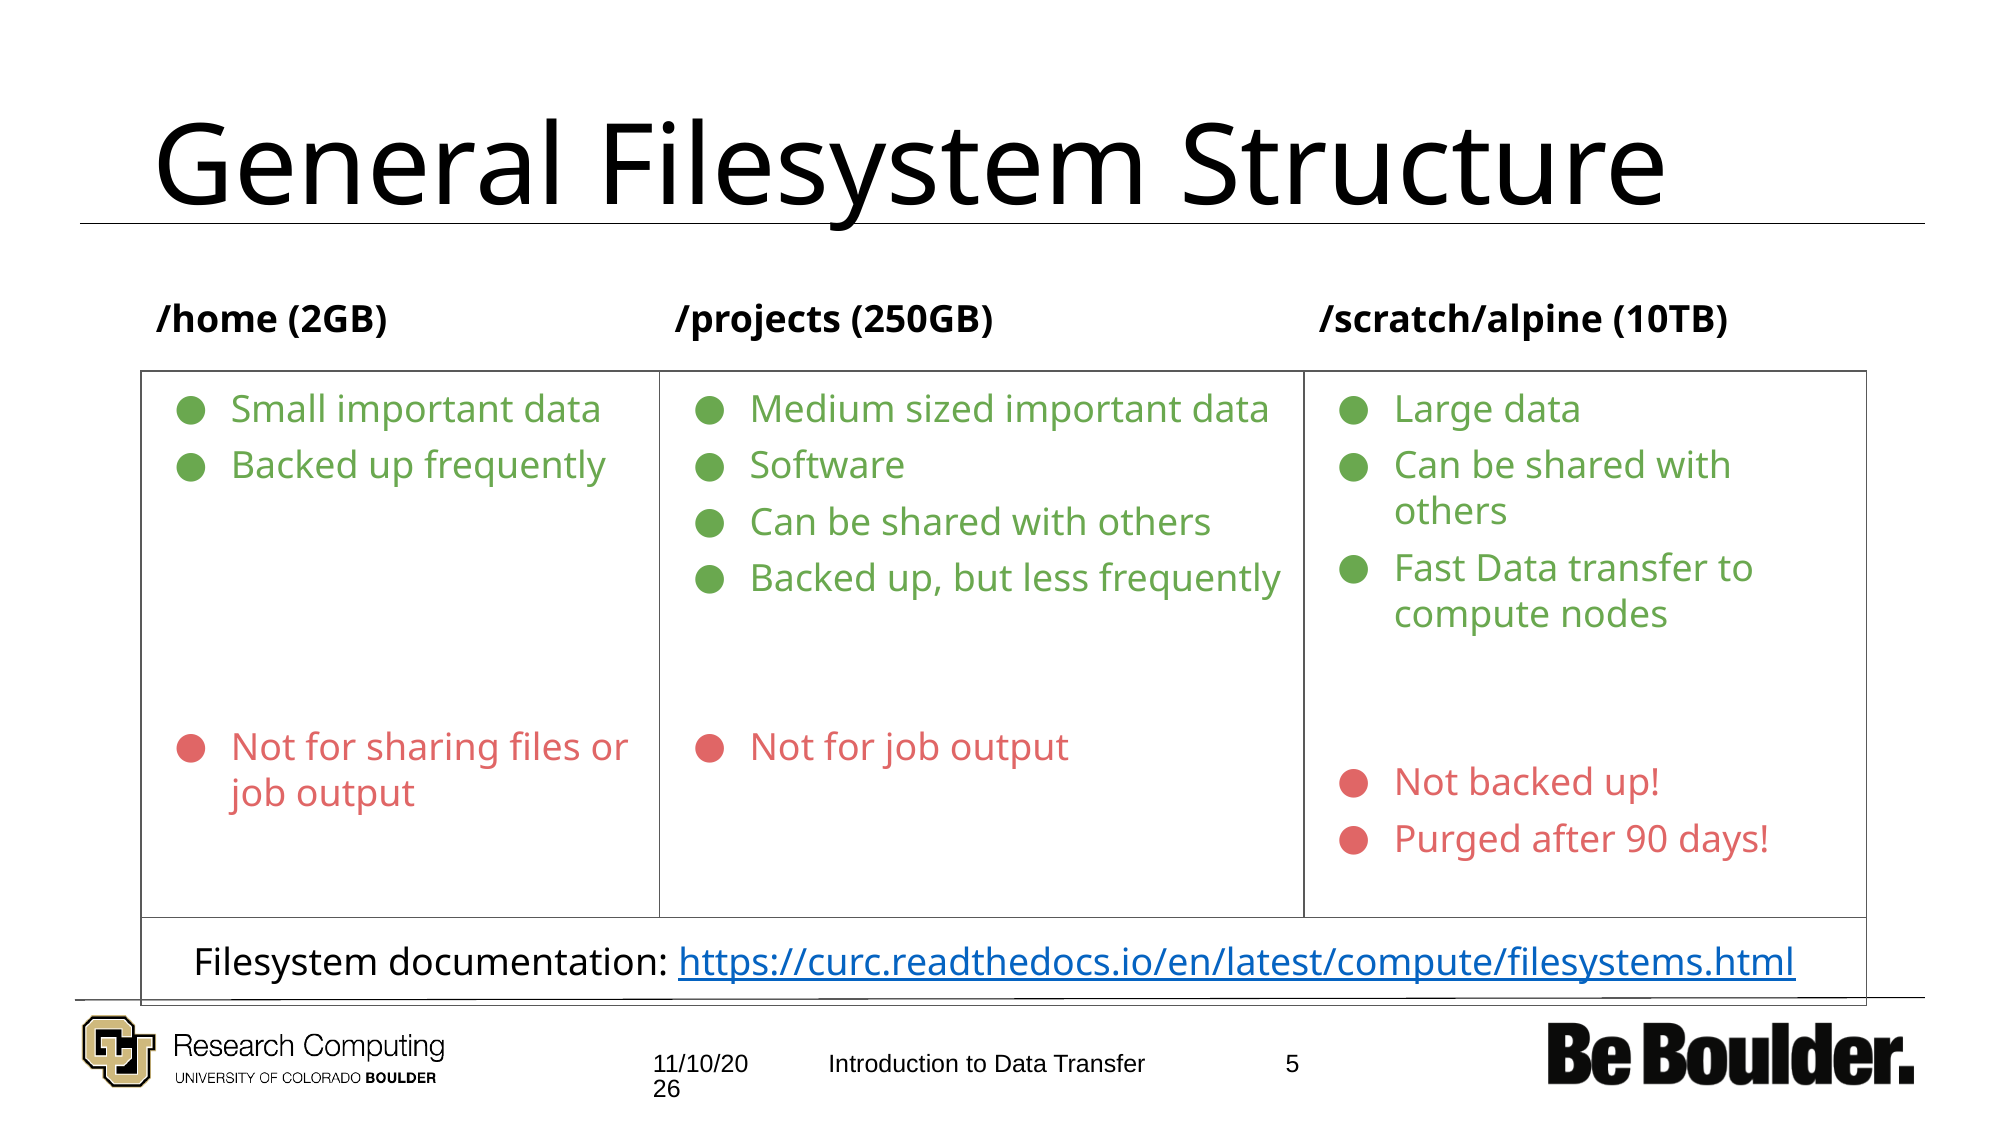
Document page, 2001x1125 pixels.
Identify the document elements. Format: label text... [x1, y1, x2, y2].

table_cell Large data Can be shared with others Fast Data transfer to compute nodes Not backed up! Purged after 90 days! [1305, 372, 1866, 917]
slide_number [637, 1032, 772, 1093]
table_cell Small important data Backed up frequently Not for sharing files or job output [142, 372, 659, 917]
slide_number 5 [1202, 1032, 1315, 1093]
picture [1524, 1015, 1938, 1088]
table_cell Medium sized important data Software Can be shared with others Backed up, but less frequently Not for job output [660, 372, 1303, 917]
picture [81, 1015, 444, 1088]
footer Introduction to Data Transfer [772, 1032, 1202, 1093]
table_header /home (2GB) [142, 278, 659, 370]
table_cell Filesystem documentation: https://curc.readthedocs.io/en/latest/compute/filesystems.html [142, 918, 1866, 1005]
title General Filesystem Structure [137, 59, 1863, 278]
table_header /scratch/alpine (10TB) [1305, 278, 1866, 370]
table_header /projects (250GB) [660, 278, 1303, 370]
